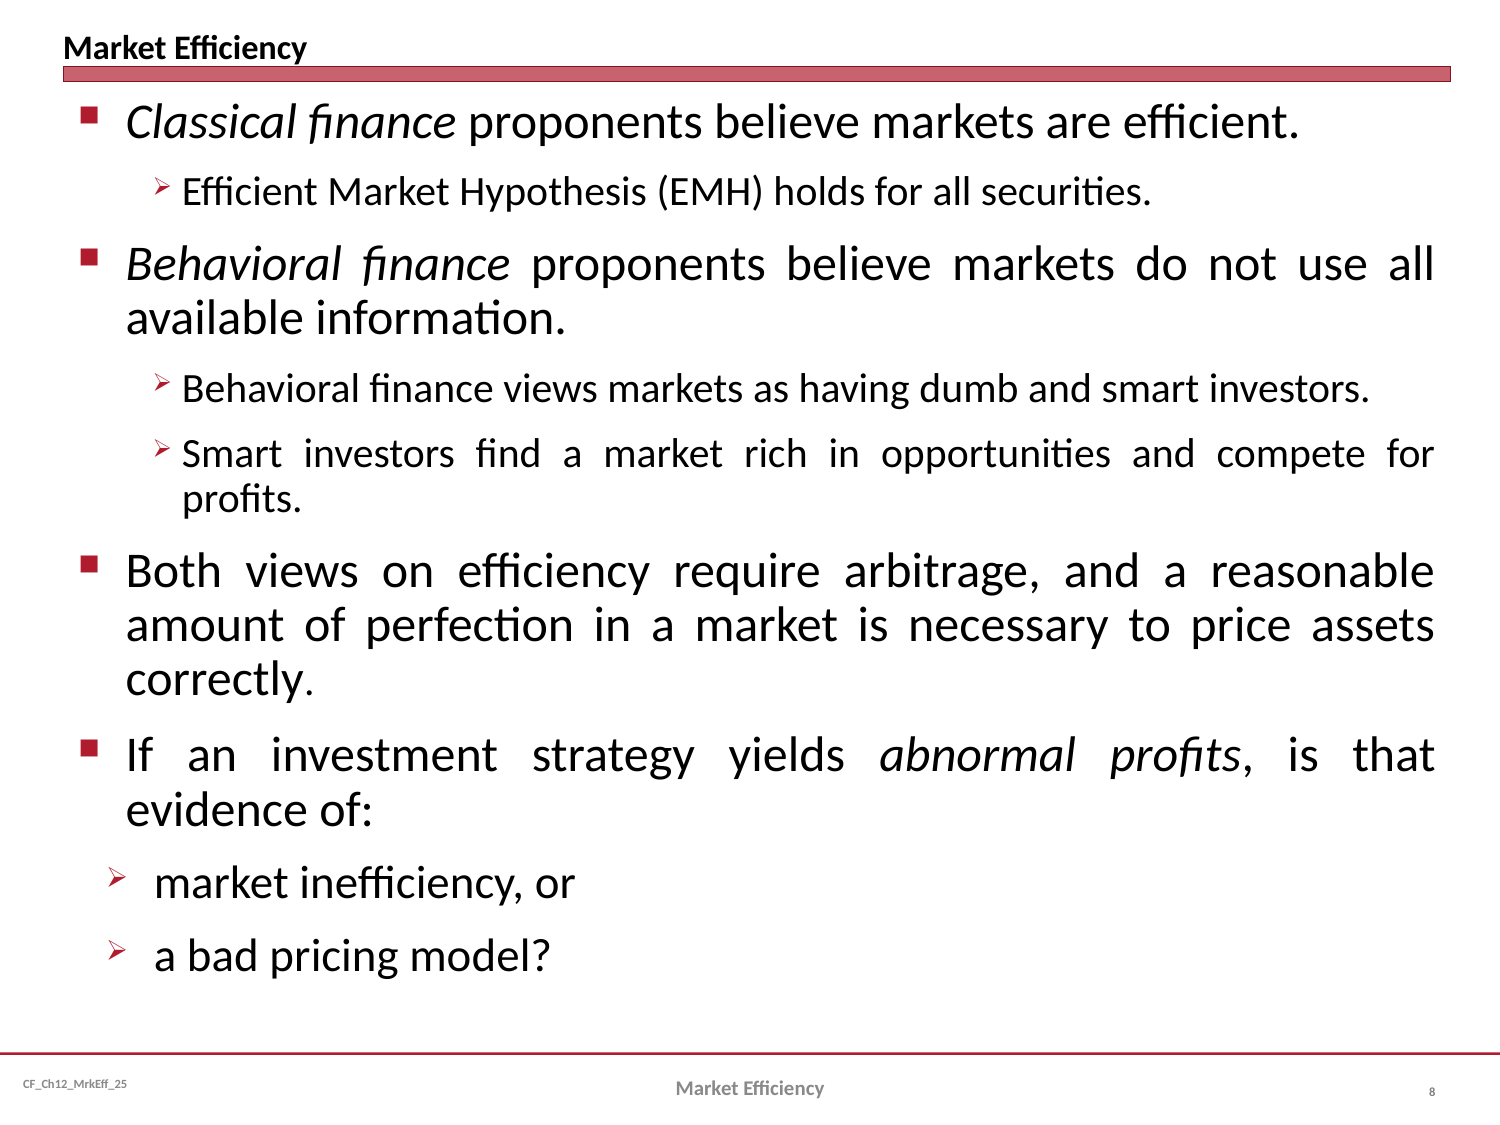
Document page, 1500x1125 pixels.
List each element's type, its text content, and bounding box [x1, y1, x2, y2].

footer Market Efficiency [512, 1056, 988, 1117]
title Market Efficiency [62, 6, 1451, 67]
slide_number 8 [1375, 1061, 1451, 1122]
list Classical finance proponents believe markets are efficient. Efficient Market Hypothesis (EMH) holds for all securities. Behavioral finance proponents believe markets do not use all available information. Behavioral finance views markets as having dumb and smart investors. Smart investors find a market rich in opportunities and compete for profits. Both views on efficiency require arbitrage, and a reasonable amount of perfection in a market is necessary to price assets correctly. If an investment strategy yields abnormal profits, is that evidence of: market inefficiency, or a bad pricing model? [63, 87, 1451, 1041]
